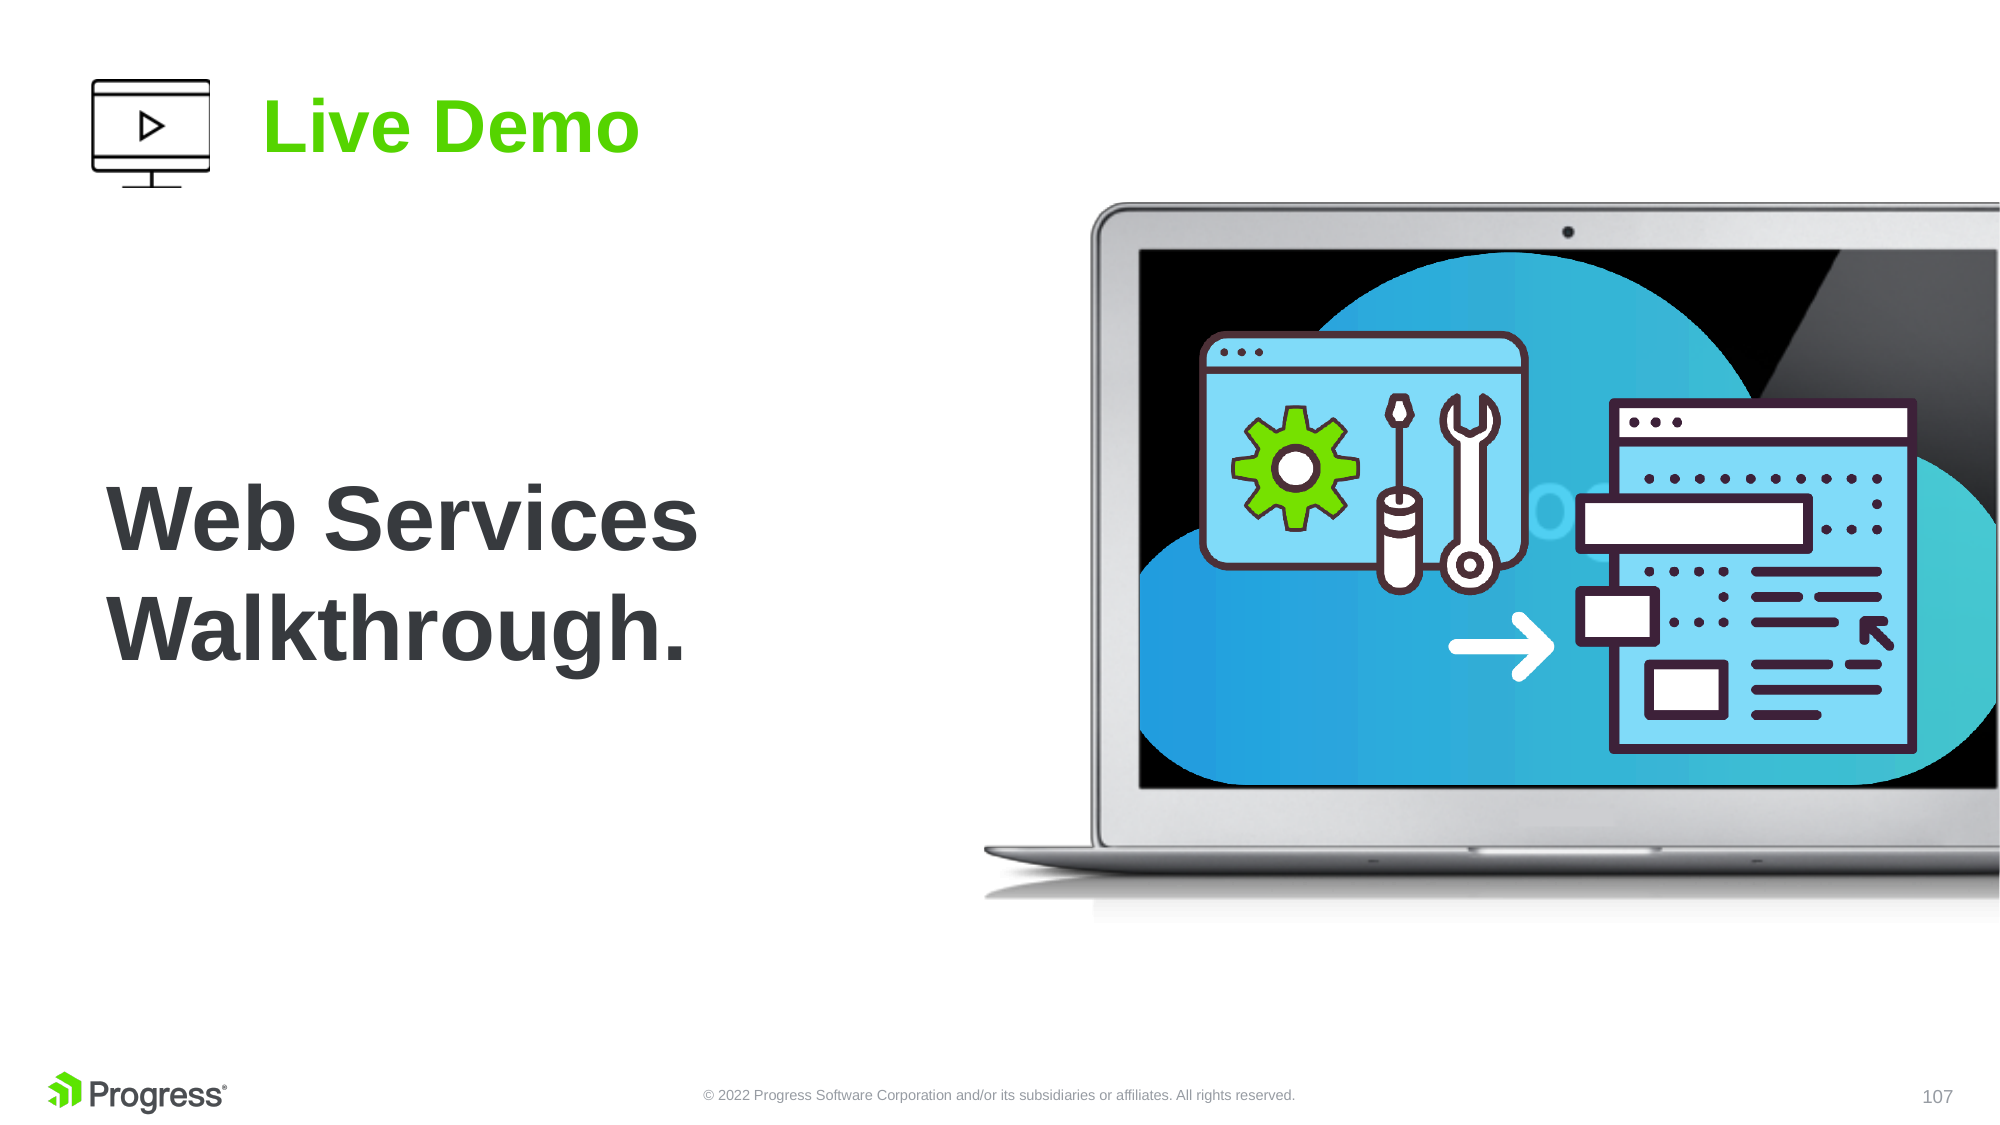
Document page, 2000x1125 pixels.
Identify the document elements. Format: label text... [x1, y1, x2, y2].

list Web Services Walkthrough. [91, 451, 1045, 674]
picture [91, 79, 211, 189]
picture [983, 202, 2000, 923]
title Live Demo [247, 80, 1888, 303]
